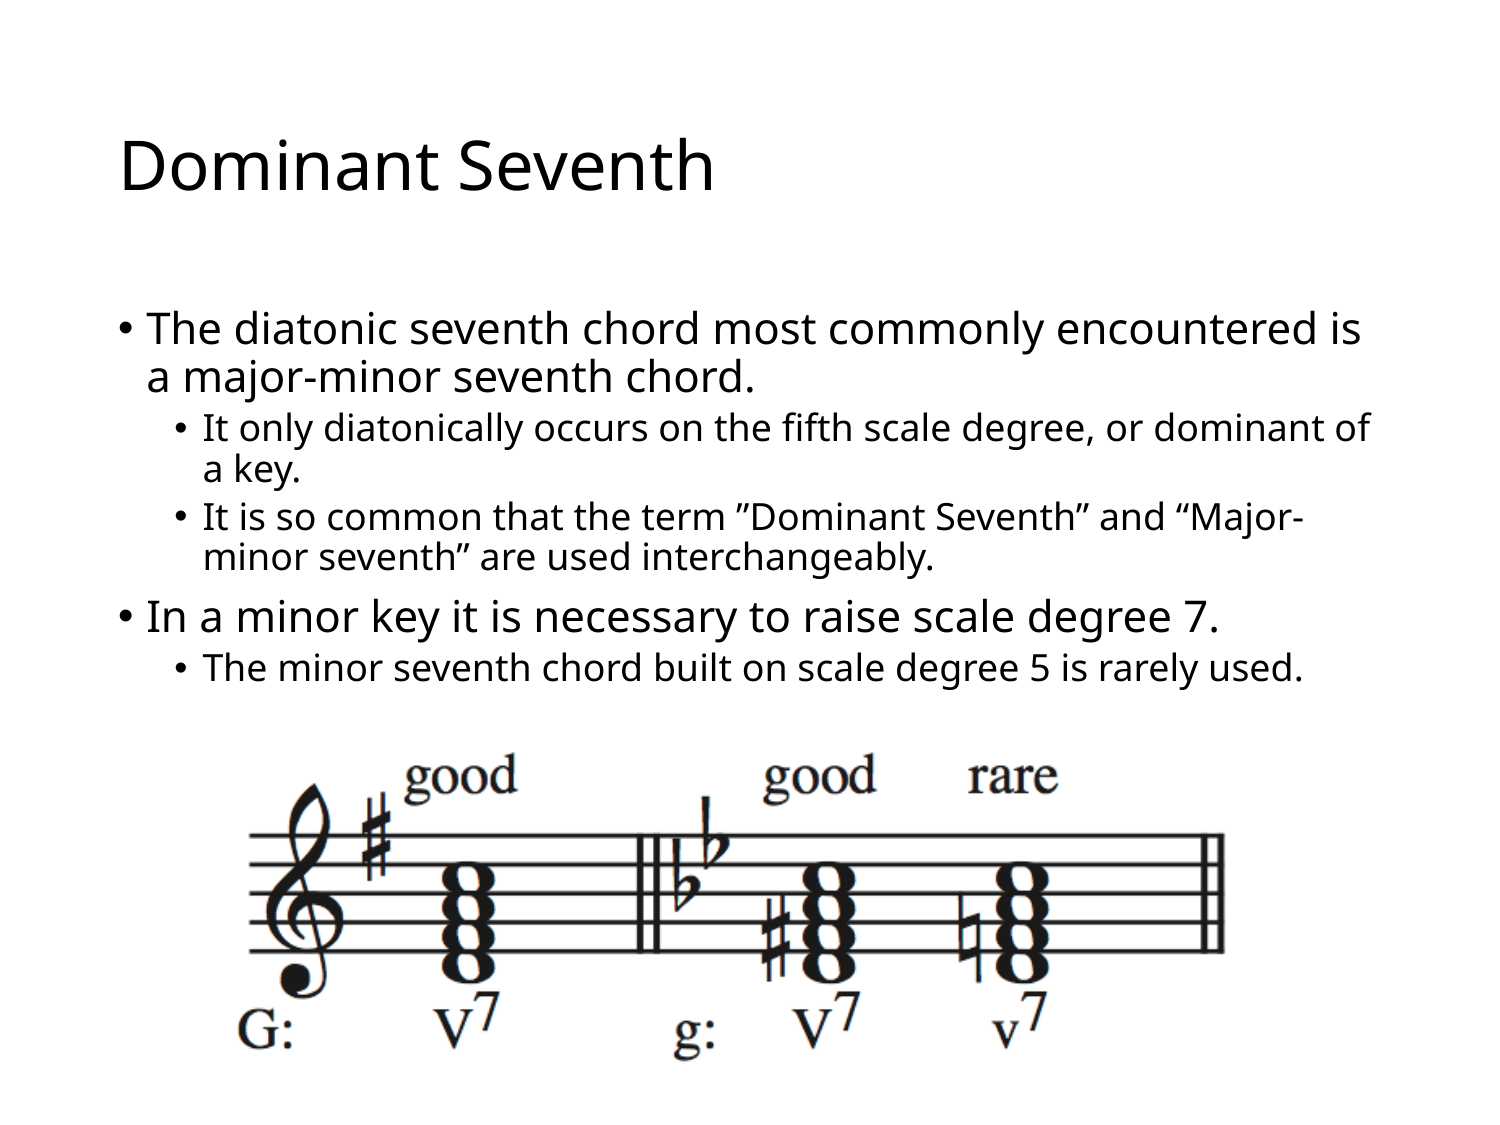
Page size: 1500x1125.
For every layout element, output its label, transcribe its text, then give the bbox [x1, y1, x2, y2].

picture [189, 722, 1253, 1125]
list The diatonic seventh chord most commonly encountered is a major-minor seventh chord. It only diatonically occurs on the fifth scale degree, or dominant of a key. It is so common that the term ”Dominant Seventh” and “Major-minor seventh” are used interchangeably. In a minor key it is necessary to raise scale degree 7. The minor seventh chord built on scale degree 5 is rarely used. [103, 299, 1397, 1014]
title Dominant Seventh [103, 59, 1397, 278]
